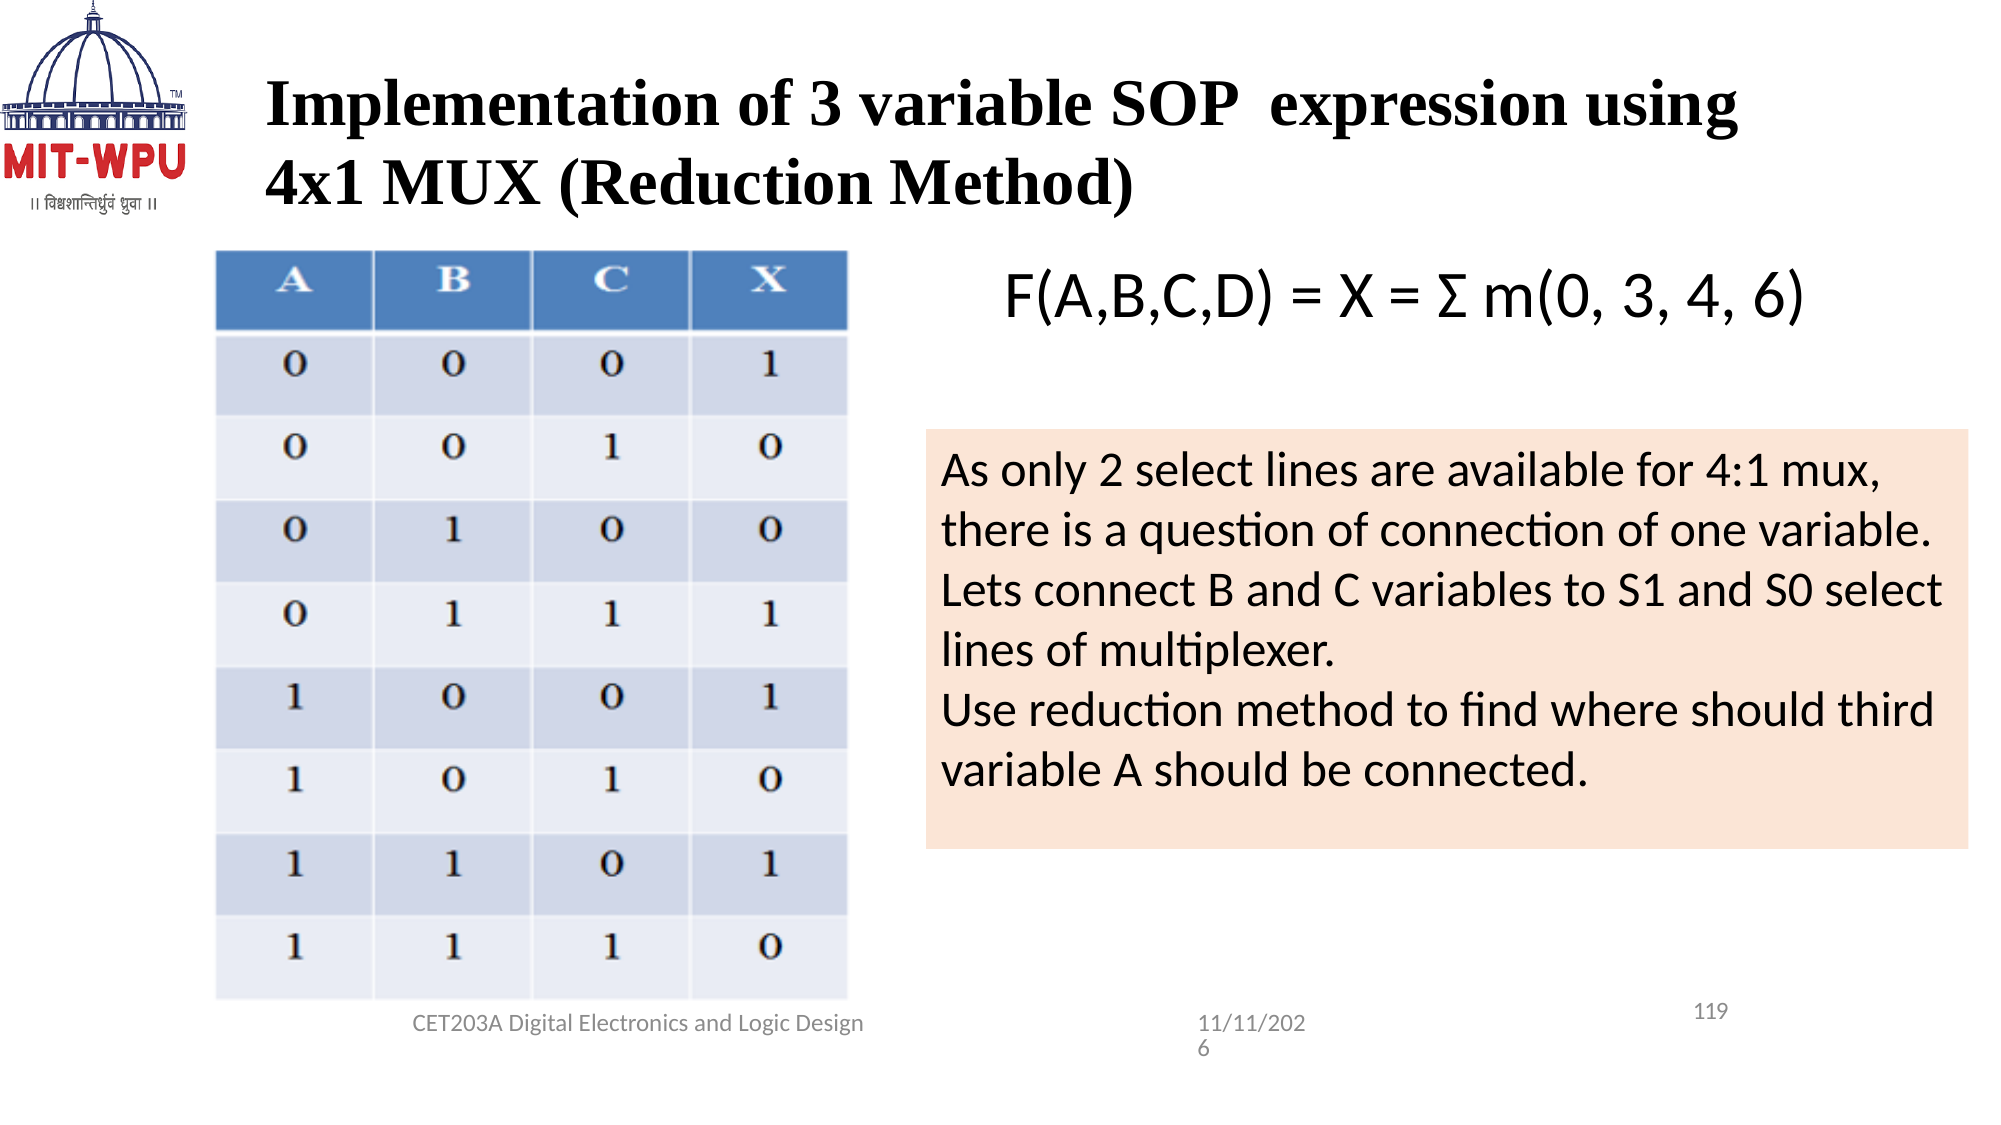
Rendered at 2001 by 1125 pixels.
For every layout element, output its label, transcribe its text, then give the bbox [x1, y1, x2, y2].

slide_number 119 [1545, 849, 1729, 1125]
picture [0, 0, 209, 216]
picture [208, 239, 852, 1007]
title Implementation of 3 variable SOP expression using 4x1 MUX (Reduction Method) [263, 42, 1809, 233]
text_box F(A,B,C,D) = X = Ʃ m(0, 3, 4, 6) [989, 243, 1908, 338]
footer CET203A Digital Electronics and Logic Design [133, 991, 1145, 1051]
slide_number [1182, 991, 1332, 1051]
text_box 17 [1627, 993, 1843, 1054]
text_box As only 2 select lines are available for 4:1 mux, there is a question of connection of one variable. Lets connect B and C variables to S1 and S0 select lines of multiplexer. Use reduction method to find where should third variable A should be connected. [926, 429, 1969, 849]
